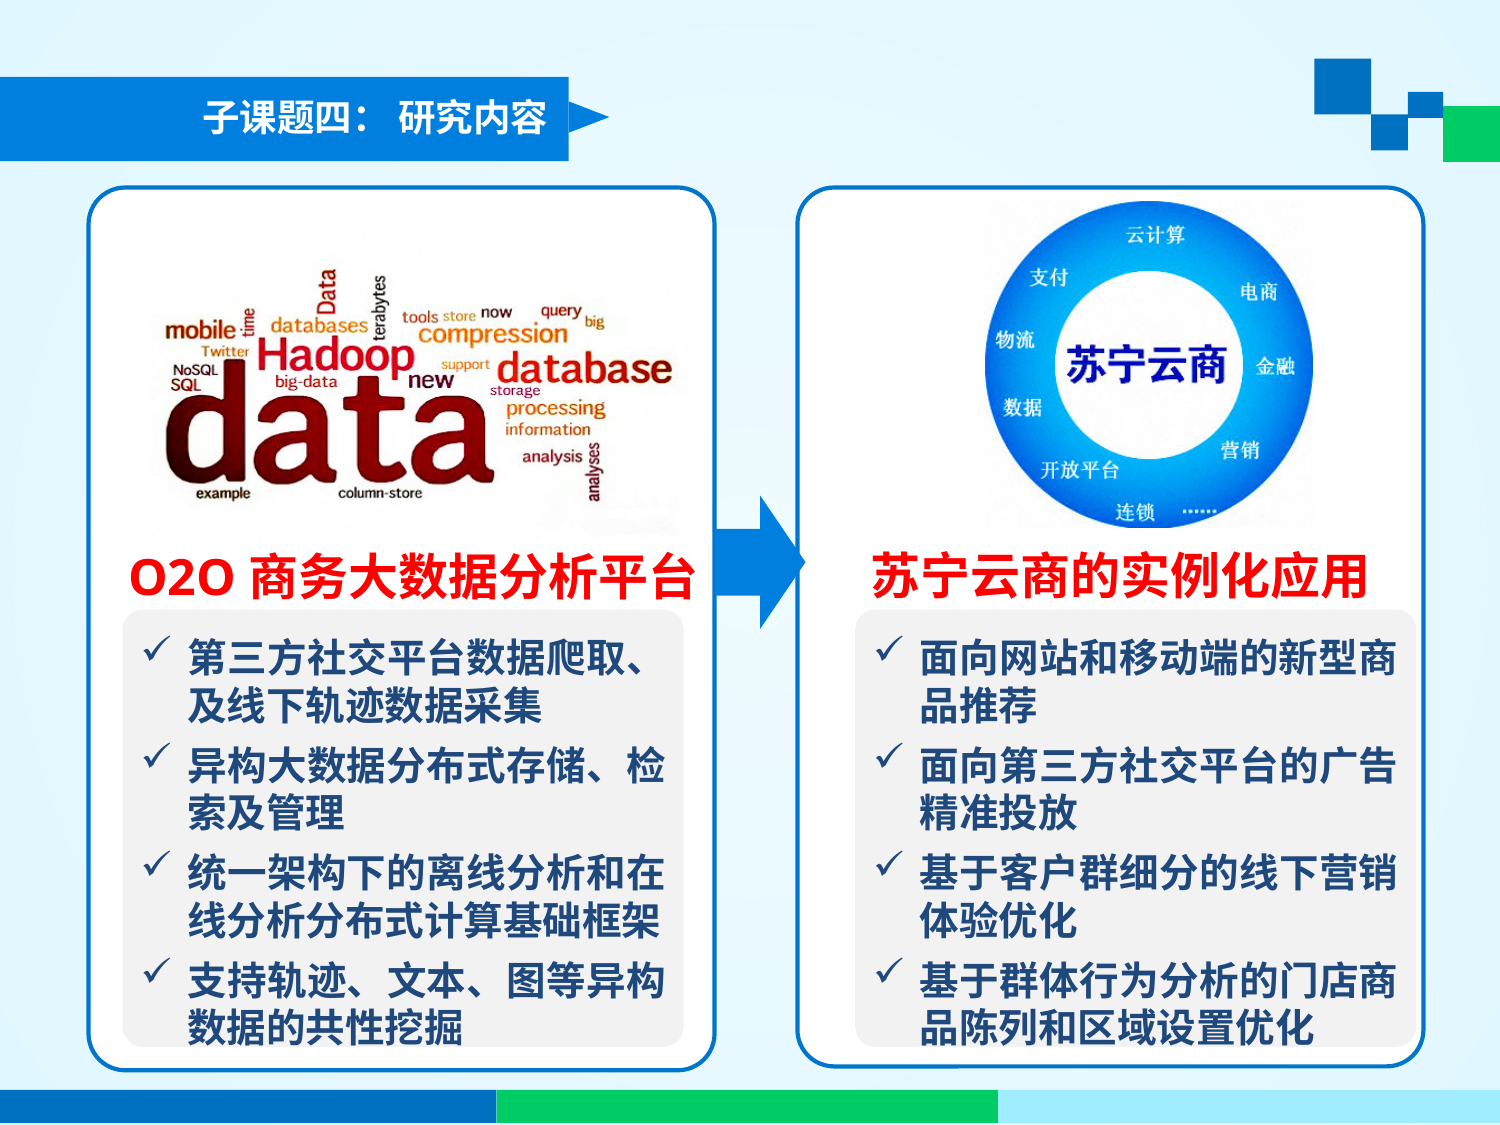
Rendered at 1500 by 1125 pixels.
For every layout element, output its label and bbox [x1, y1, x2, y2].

text_box [996, 1088, 1500, 1125]
text_box [0, 1088, 494, 1125]
text_box [494, 1088, 996, 1125]
text_box [1314, 58, 1500, 163]
text_box [88, 187, 712, 1071]
text_box [0, 76, 610, 162]
picture [133, 234, 692, 548]
text_box [714, 187, 1457, 1067]
